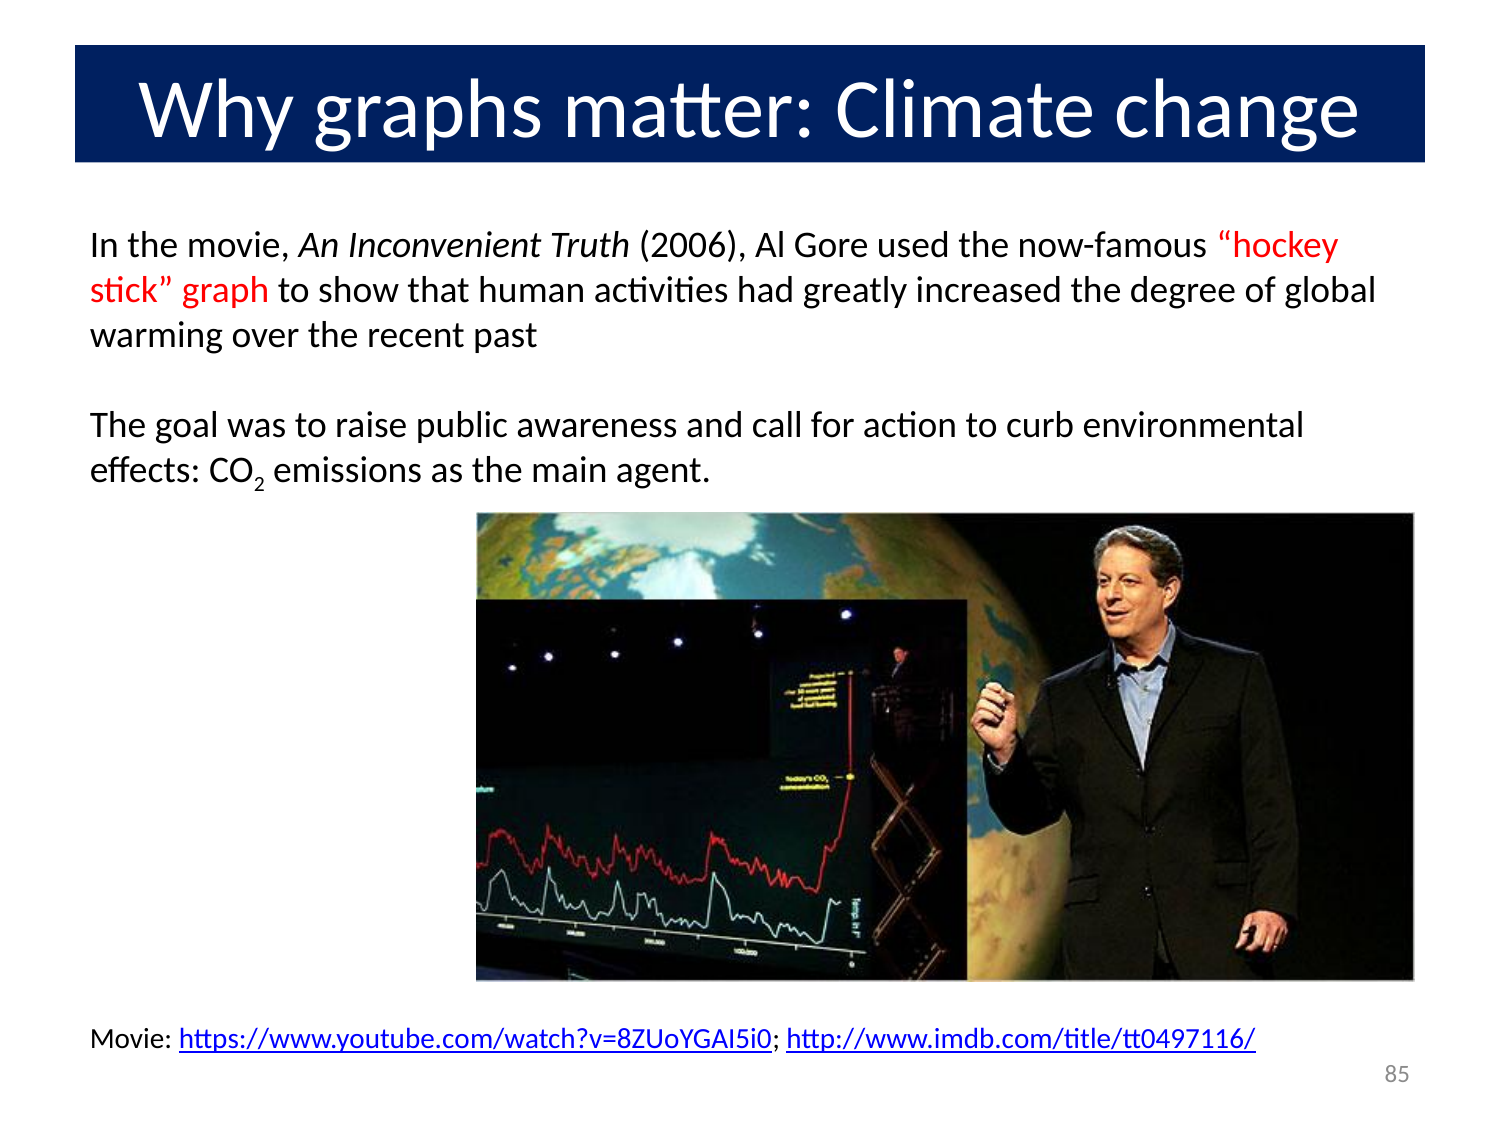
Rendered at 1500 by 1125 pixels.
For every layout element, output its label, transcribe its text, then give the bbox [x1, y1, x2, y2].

text_box In the movie, An Inconvenient Truth (2006), Al Gore used the now-famous “hockey stick” graph to show that human activities had greatly increased the degree of global warming over the recent past The goal was to raise public awareness and call for action to curb environmental effects: CO2 emissions as the main agent. [74, 212, 1425, 504]
text_box Movie: https://www.youtube.com/watch?v=8ZUoYGAI5i0; http://www.imdb.com/title/tt0497116/ [74, 1012, 1338, 1063]
title Why graphs matter: Climate change [75, 45, 1425, 163]
slide_number 85 [1074, 1042, 1425, 1103]
picture [476, 512, 1415, 982]
